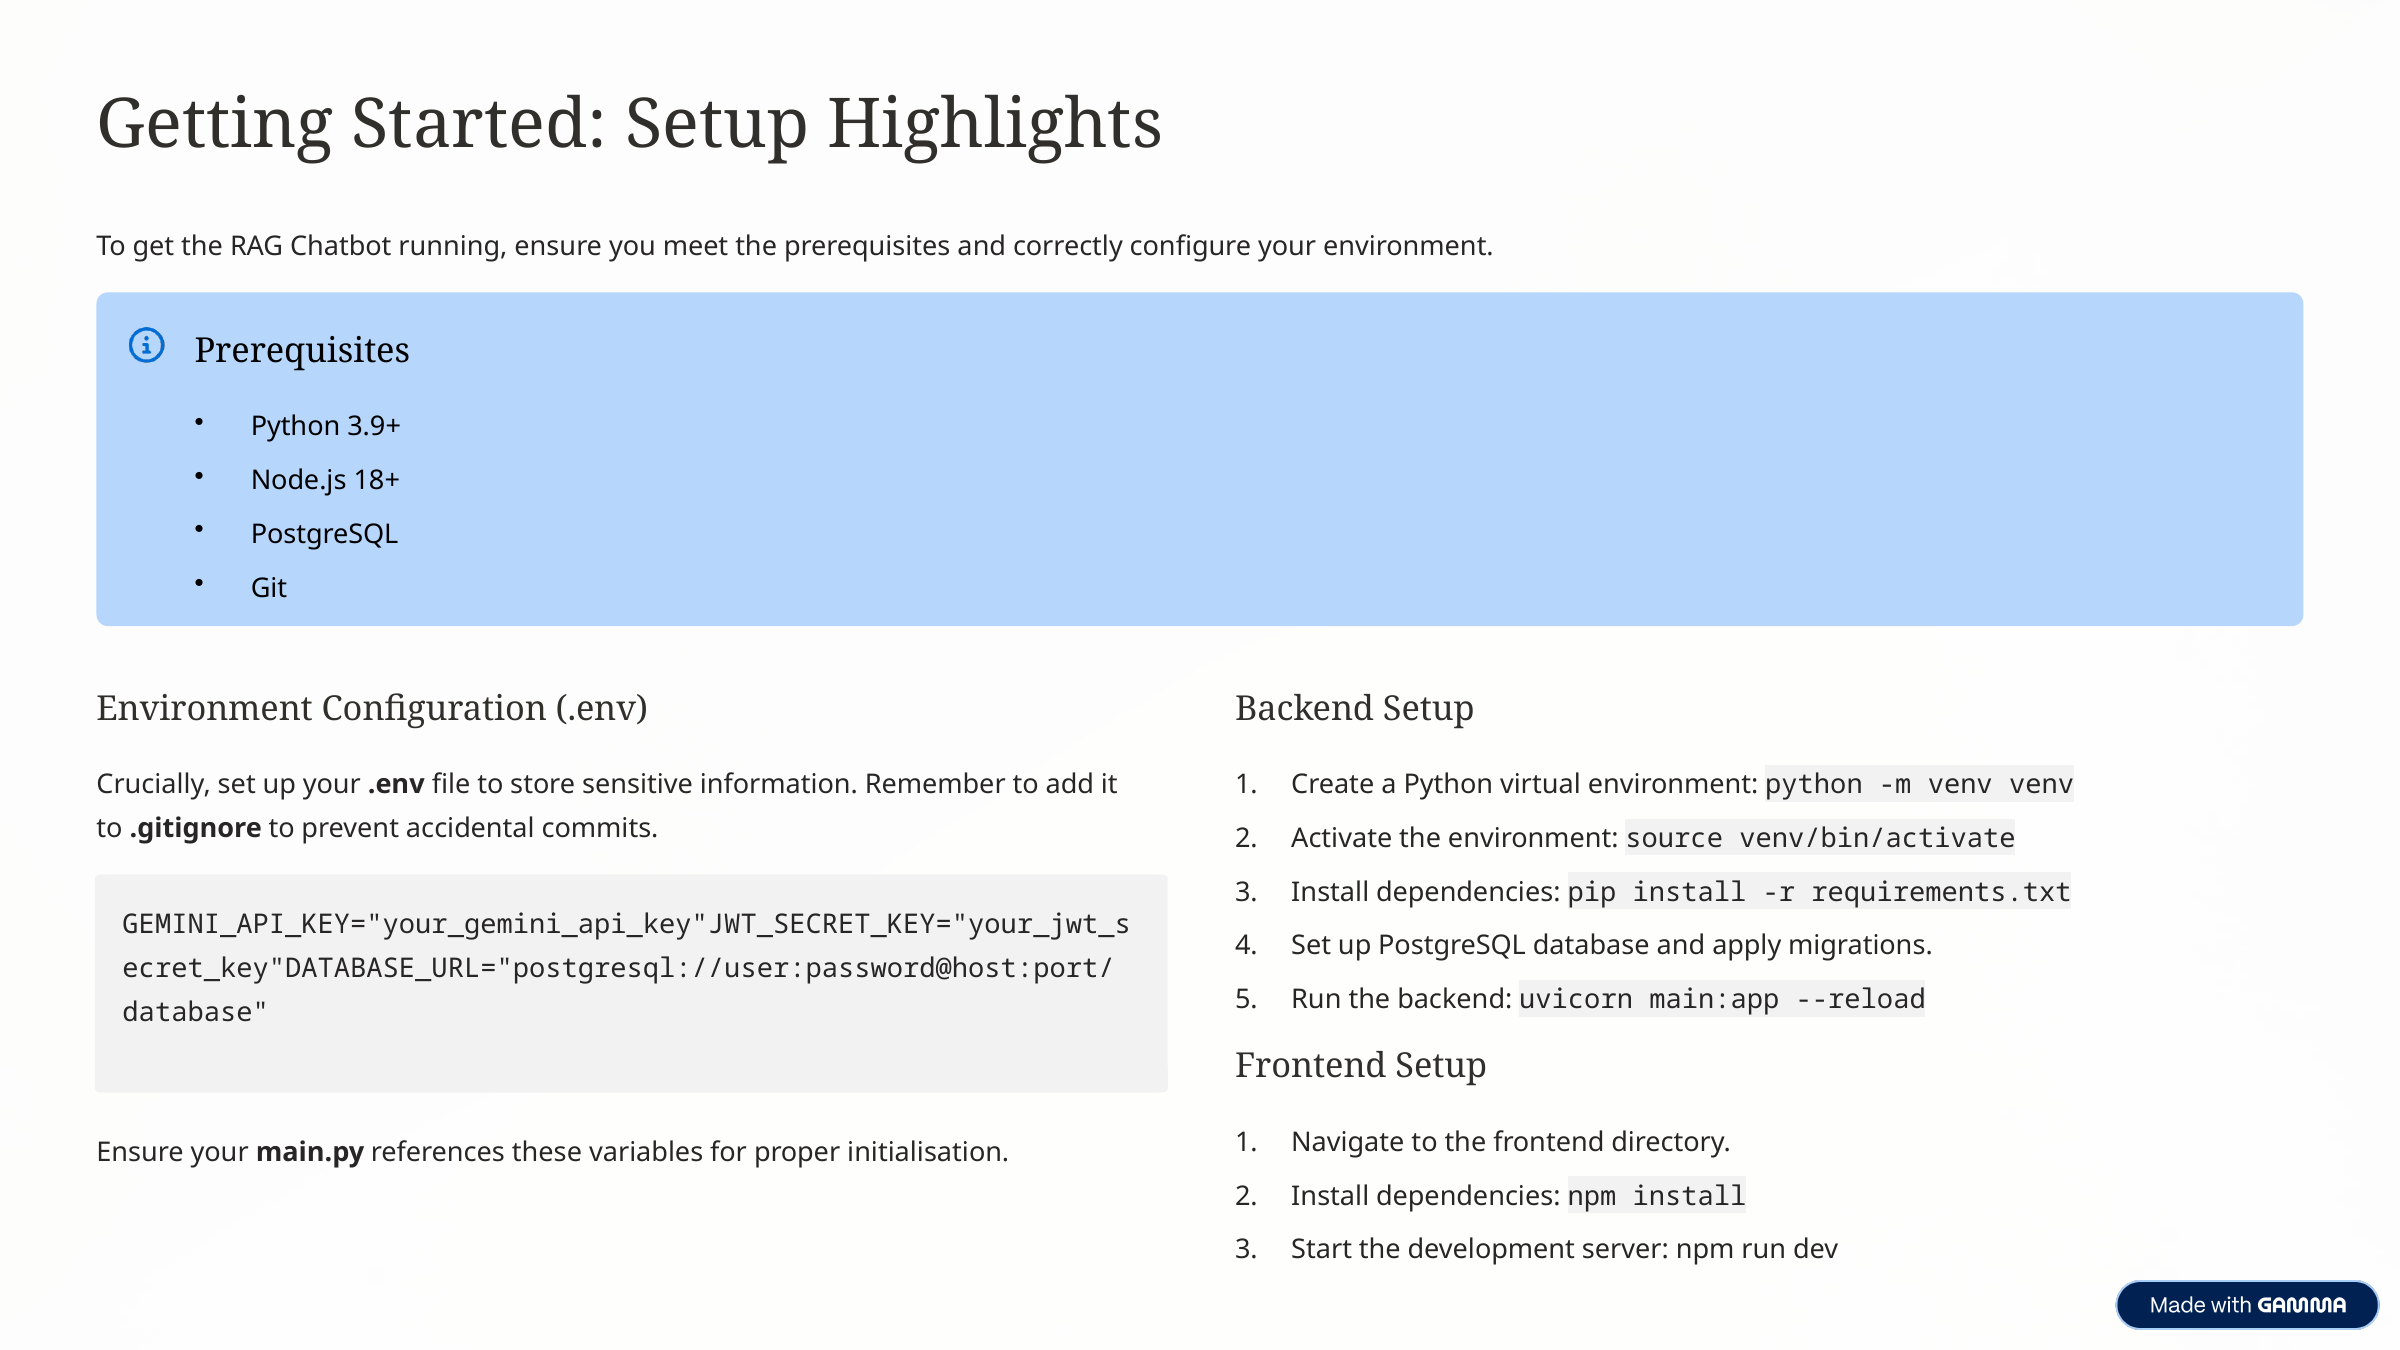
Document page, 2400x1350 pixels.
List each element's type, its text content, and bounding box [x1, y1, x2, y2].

text_box Install dependencies: pip install -r requirements.txt [1234, 862, 2305, 907]
text_box Backend Setup [1234, 684, 1580, 728]
text_box Crucially, set up your .env file to store sensitive information. Remember to add it to .gitignore to prevent accidental commits. [96, 755, 1167, 844]
picture [123, 327, 168, 363]
text_box Start the development server: npm run dev [1234, 1220, 2305, 1265]
text_box Ensure your main.py references these variables for proper initialisation. [96, 1123, 1167, 1168]
text_box Navigate to the frontend directory. [1234, 1112, 2305, 1157]
text_box GEMINI_API_KEY="your_gemini_api_key"JWT_SECRET_KEY="your_jwt_secret_key"DATABASE_URL="postgresql://user:password@host:port/database" [122, 895, 1141, 1072]
picture [2106, 1271, 2389, 1339]
text_box Git [194, 558, 2276, 603]
text_box Activate the environment: source venv/bin/activate [1234, 809, 2305, 854]
text_box Set up PostgreSQL database and apply migrations. [1234, 916, 2305, 961]
text_box Prerequisites [194, 326, 540, 370]
text_box Install dependencies: npm install [1234, 1166, 2305, 1211]
text_box Create a Python virtual environment: python -m venv venv [1234, 755, 2305, 800]
text_box Node.js 18+ [194, 451, 2276, 496]
text_box To get the RAG Chatbot running, ensure you meet the prerequisites and correctly configure your environment. [96, 217, 2304, 262]
text_box [96, 292, 2304, 627]
text_box Run the backend: uvicorn main:app --reload [1234, 970, 2305, 1015]
text_box Environment Configuration (.env) [96, 684, 617, 728]
text_box Python 3.9+ [194, 397, 2276, 442]
text_box Frontend Setup [1234, 1042, 1580, 1086]
text_box [95, 874, 1168, 1093]
text_box Getting Started: Setup Highlights [96, 75, 1112, 162]
text_box PostgreSQL [194, 504, 2276, 549]
